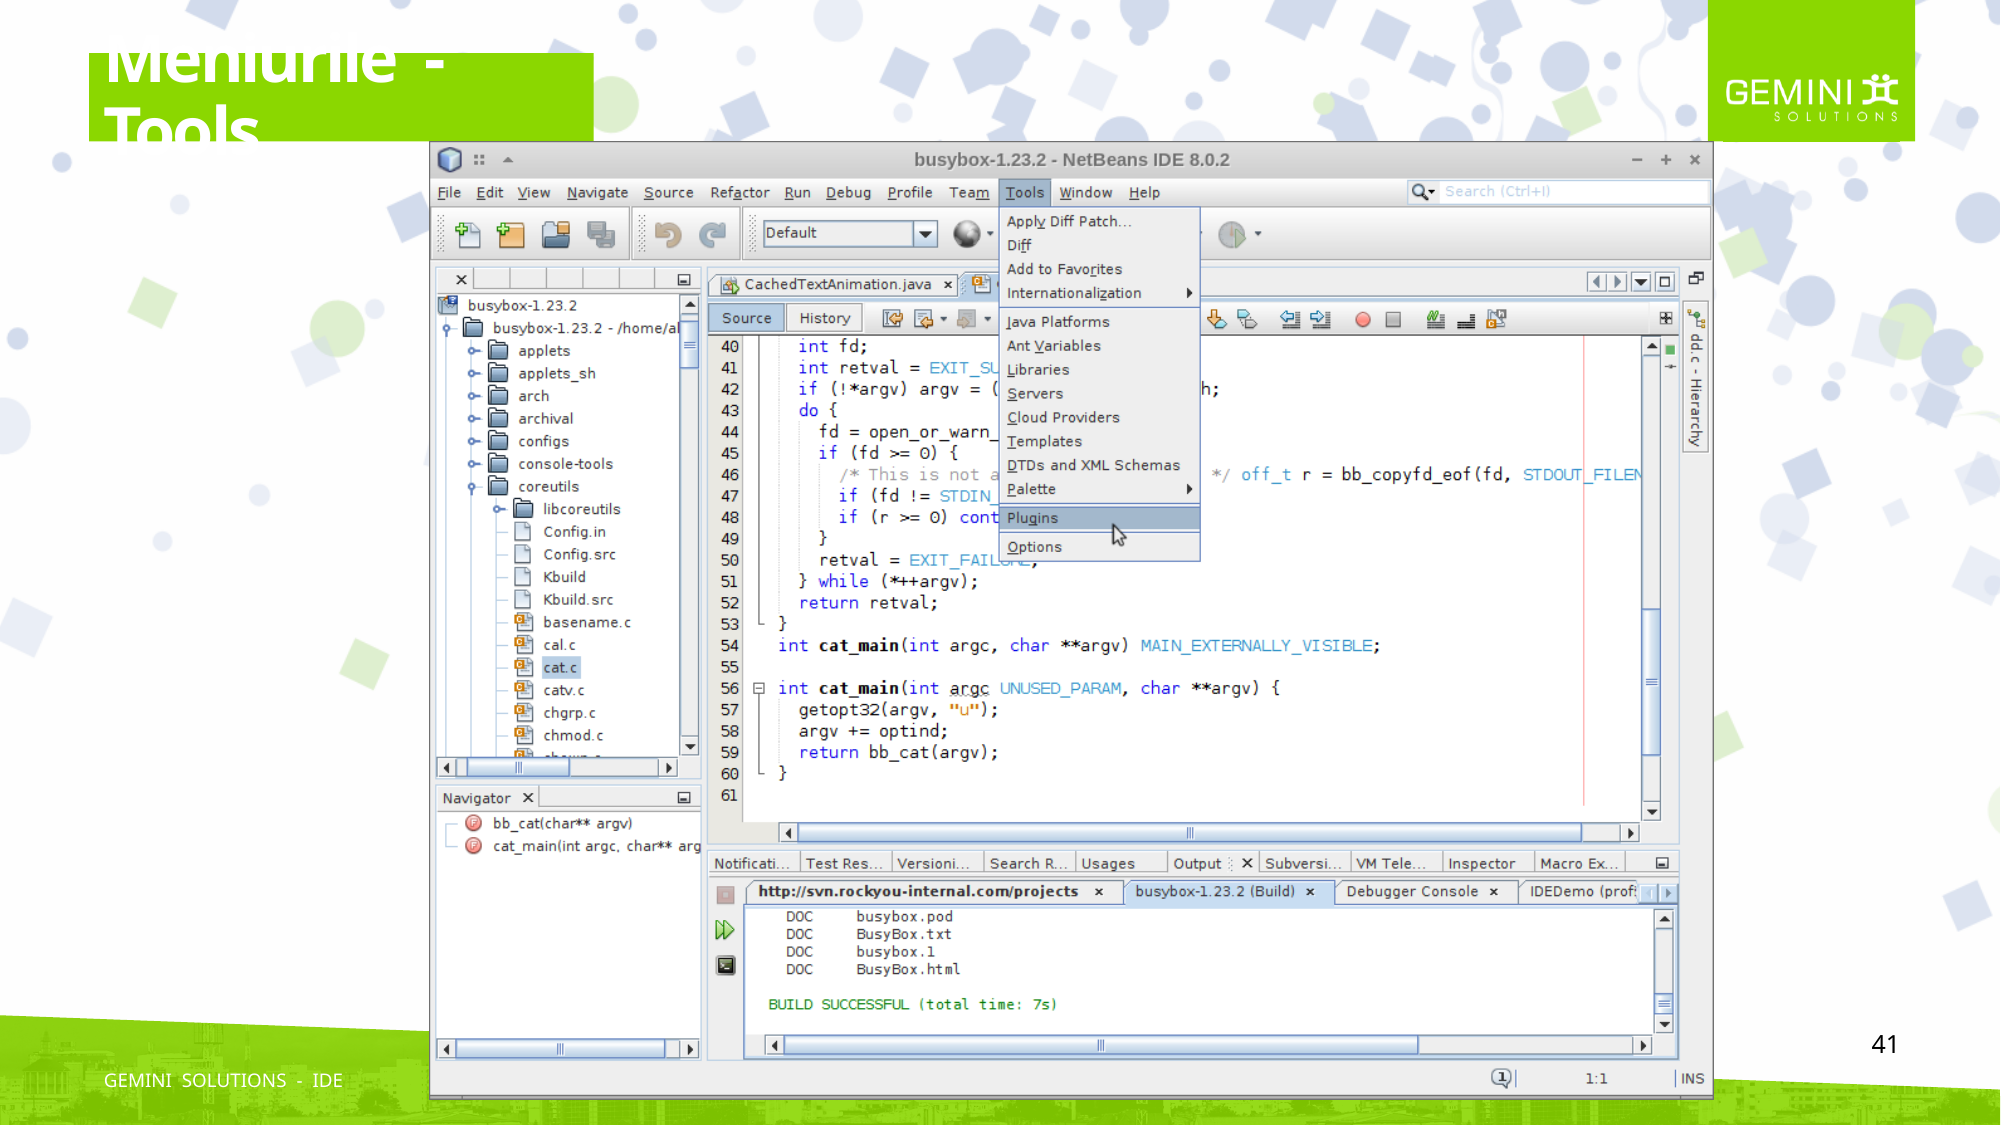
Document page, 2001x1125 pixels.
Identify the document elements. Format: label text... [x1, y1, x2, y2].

title Meniurile - Tools [89, 53, 594, 142]
picture [429, 141, 1714, 1100]
picture [1723, 53, 1900, 142]
slide_number 41 [1789, 1015, 1916, 1076]
footer GEMINI SOLUTIONS - IDE [89, 1050, 989, 1111]
